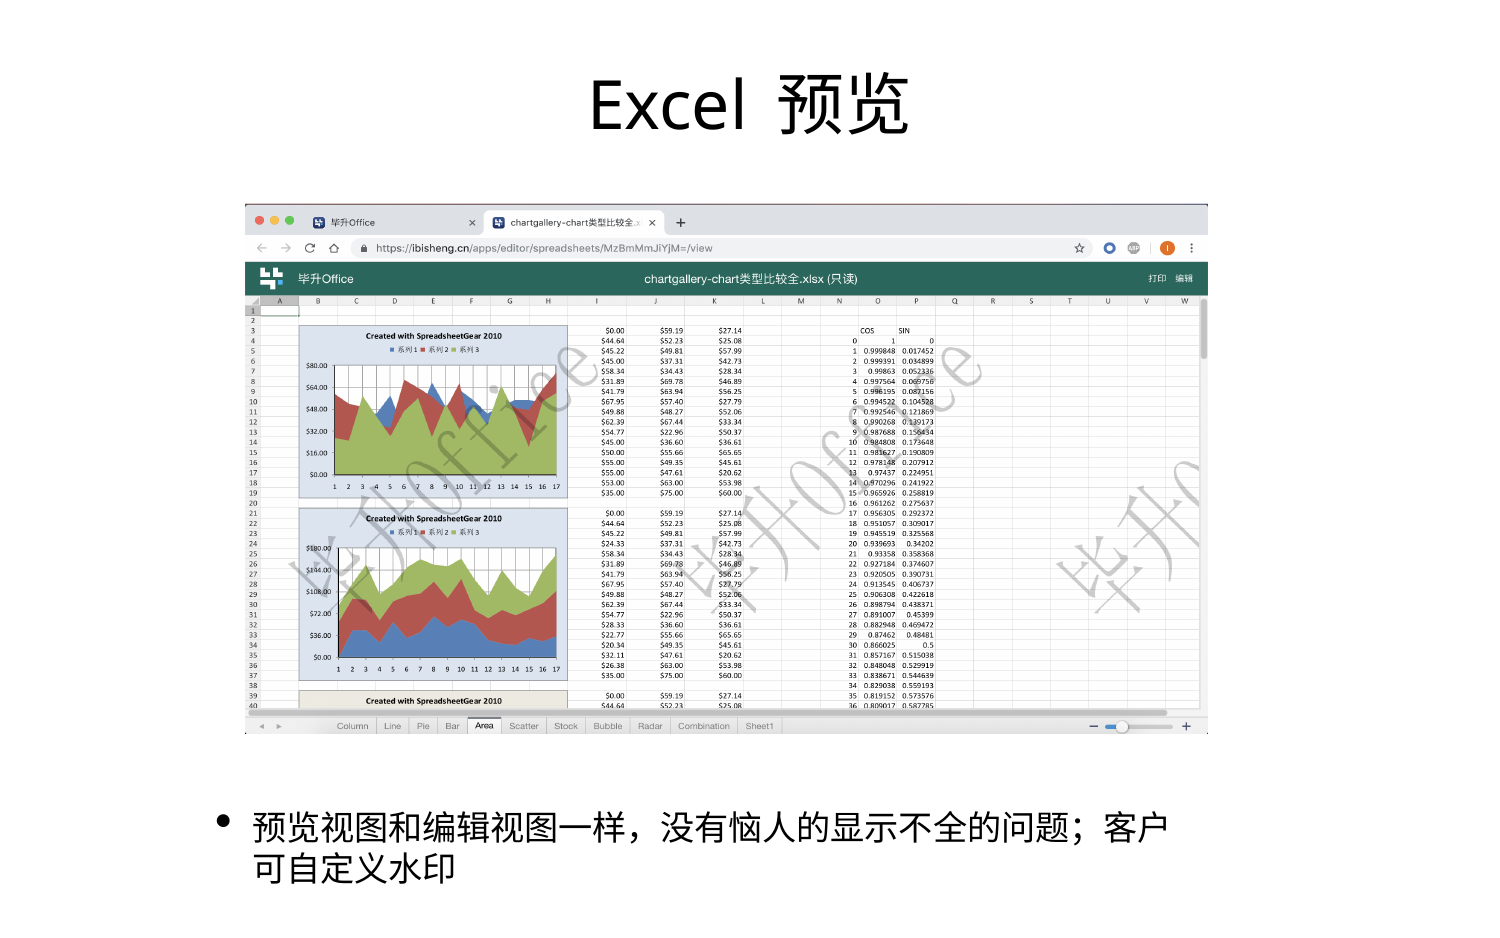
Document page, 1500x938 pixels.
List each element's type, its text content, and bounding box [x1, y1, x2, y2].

text_box 预览视图和编辑视图一样，没有恼人的显示不全的问题；客户可自定义水印 [209, 800, 1209, 895]
picture [245, 203, 1208, 734]
title Excel 预览 [145, 55, 1354, 151]
